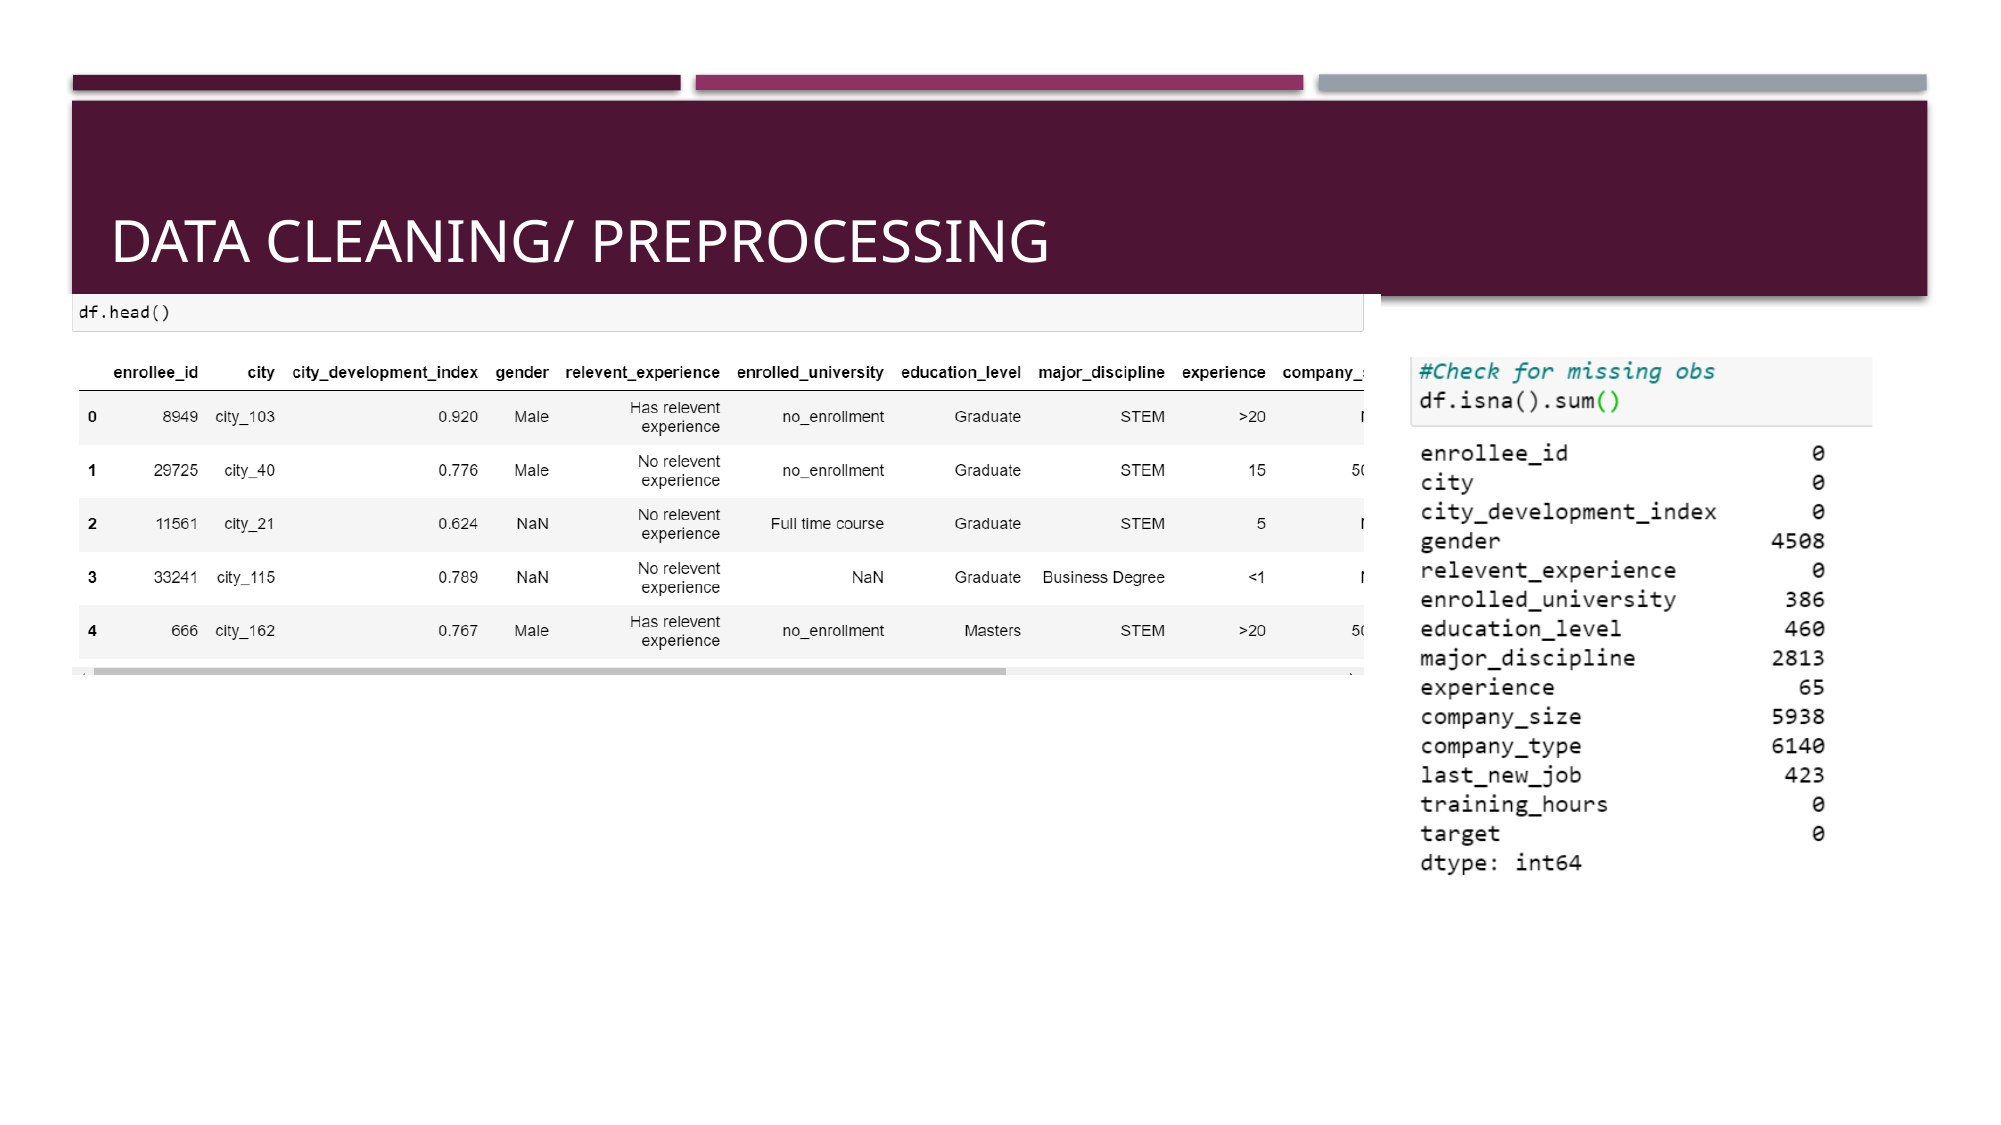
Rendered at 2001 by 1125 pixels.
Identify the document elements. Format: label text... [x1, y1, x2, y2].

picture [1408, 357, 1873, 900]
title Data cleaning/ preprocessing [95, 115, 1905, 282]
picture [66, 294, 1382, 675]
